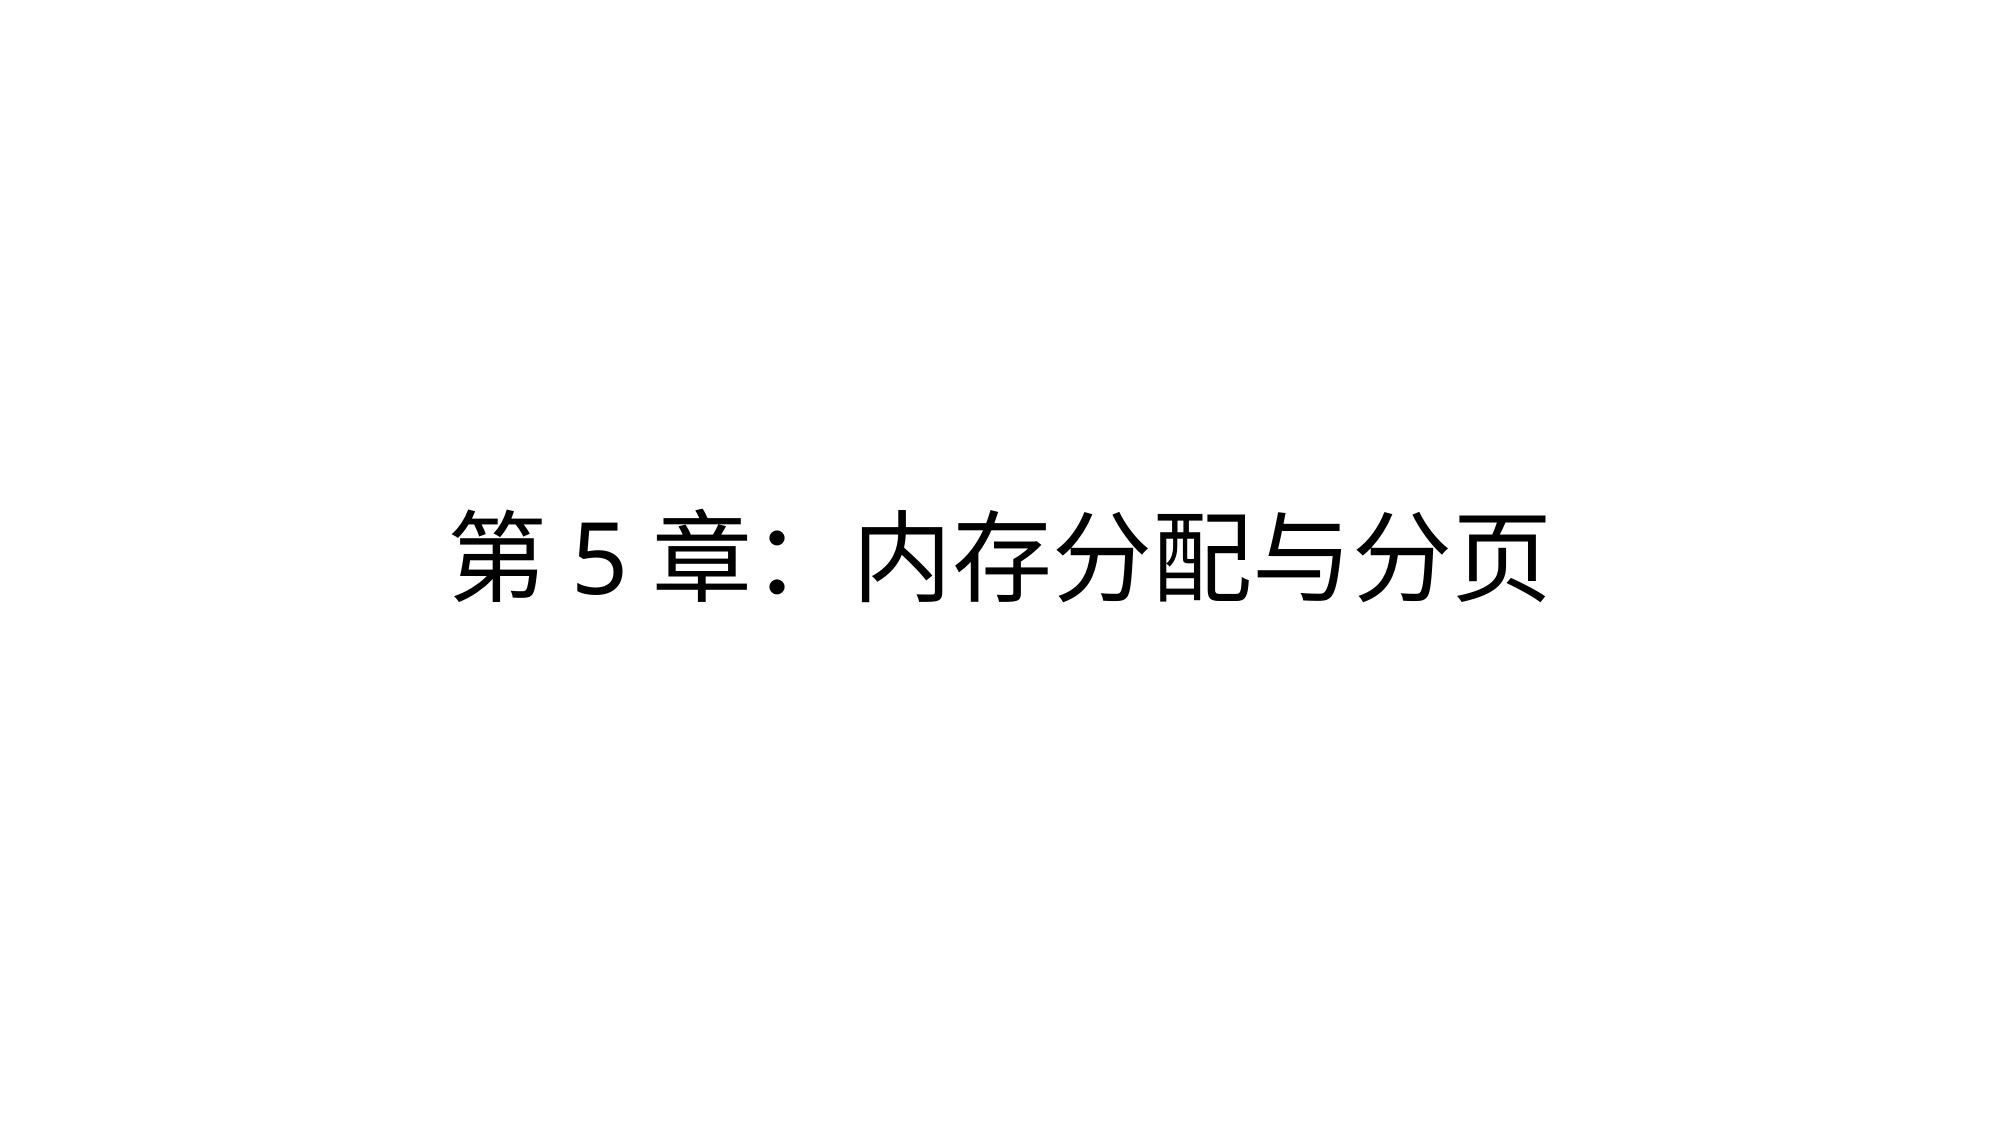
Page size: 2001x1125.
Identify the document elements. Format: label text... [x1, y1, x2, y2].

title 第5章：内存分配与分页 [137, 453, 1863, 672]
